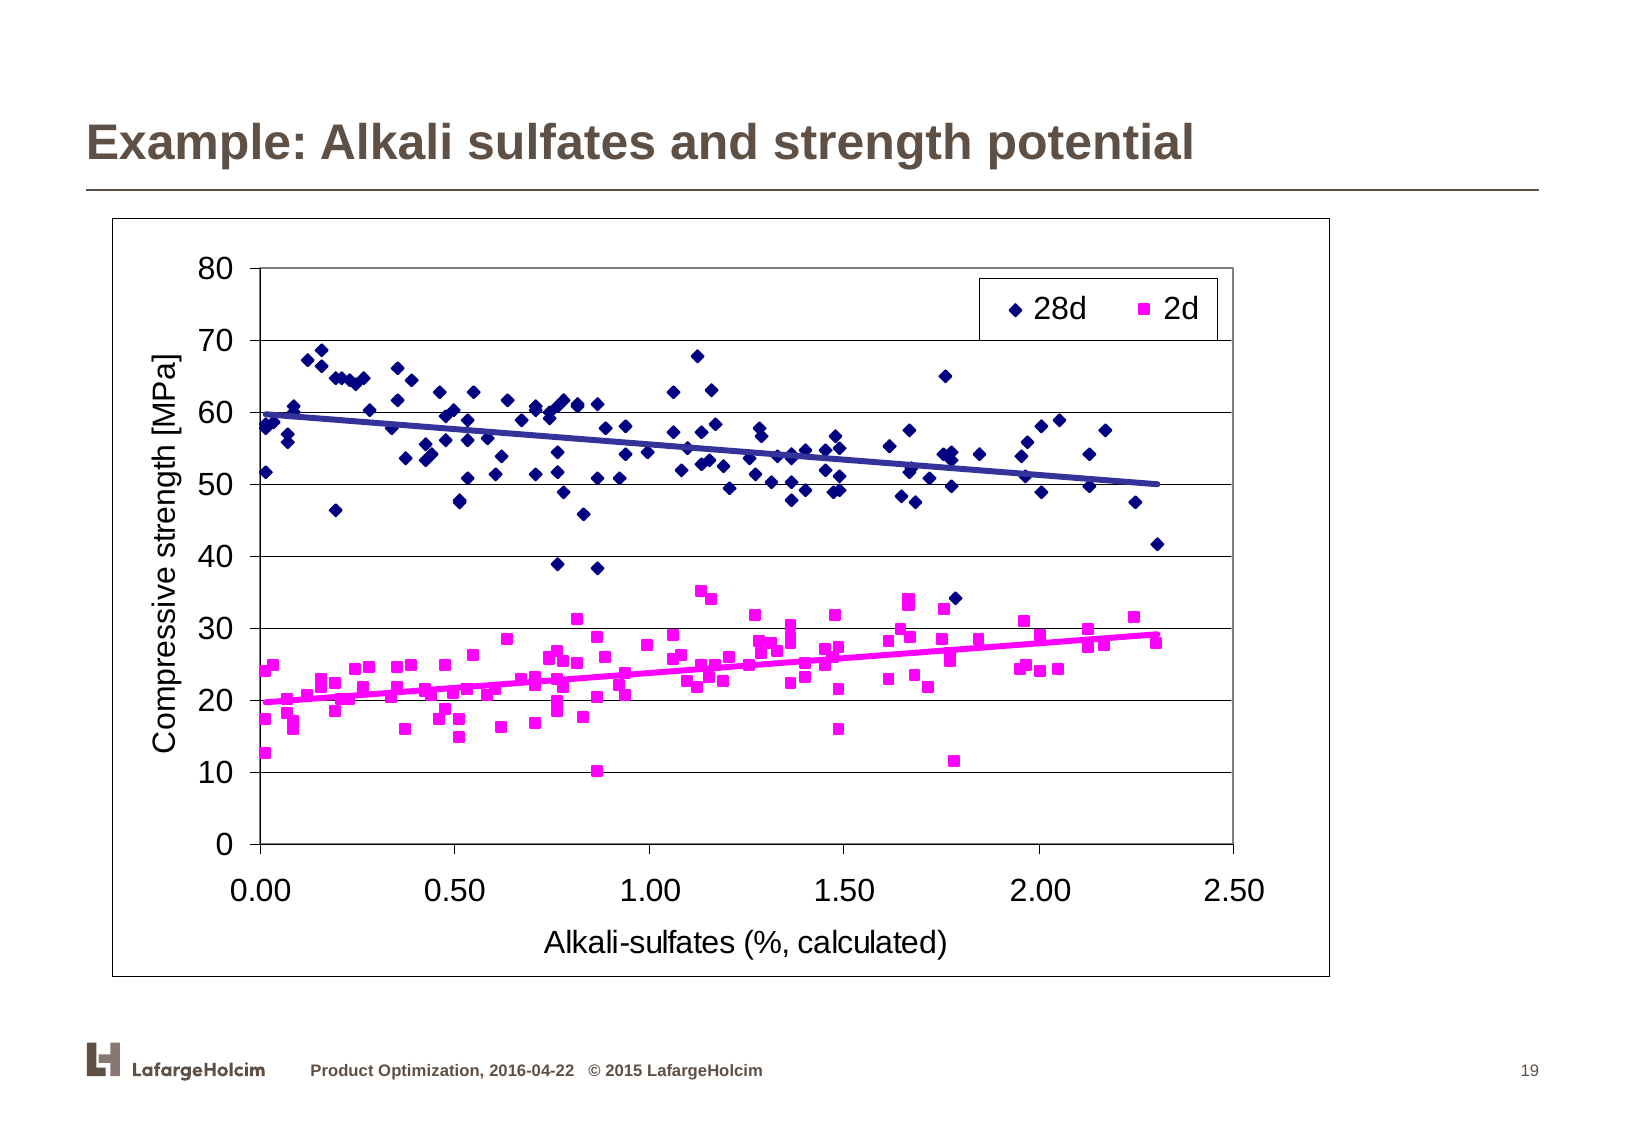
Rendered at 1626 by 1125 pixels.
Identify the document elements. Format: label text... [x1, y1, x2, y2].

slide_number 19 [1467, 1052, 1540, 1080]
picture [101, 207, 1345, 988]
title Example: Alkali sulfates and strength potential [85, 30, 1540, 171]
footer Product Optimization, 2016-04-22 © 2015 LafargeHolcim [310, 1052, 831, 1080]
